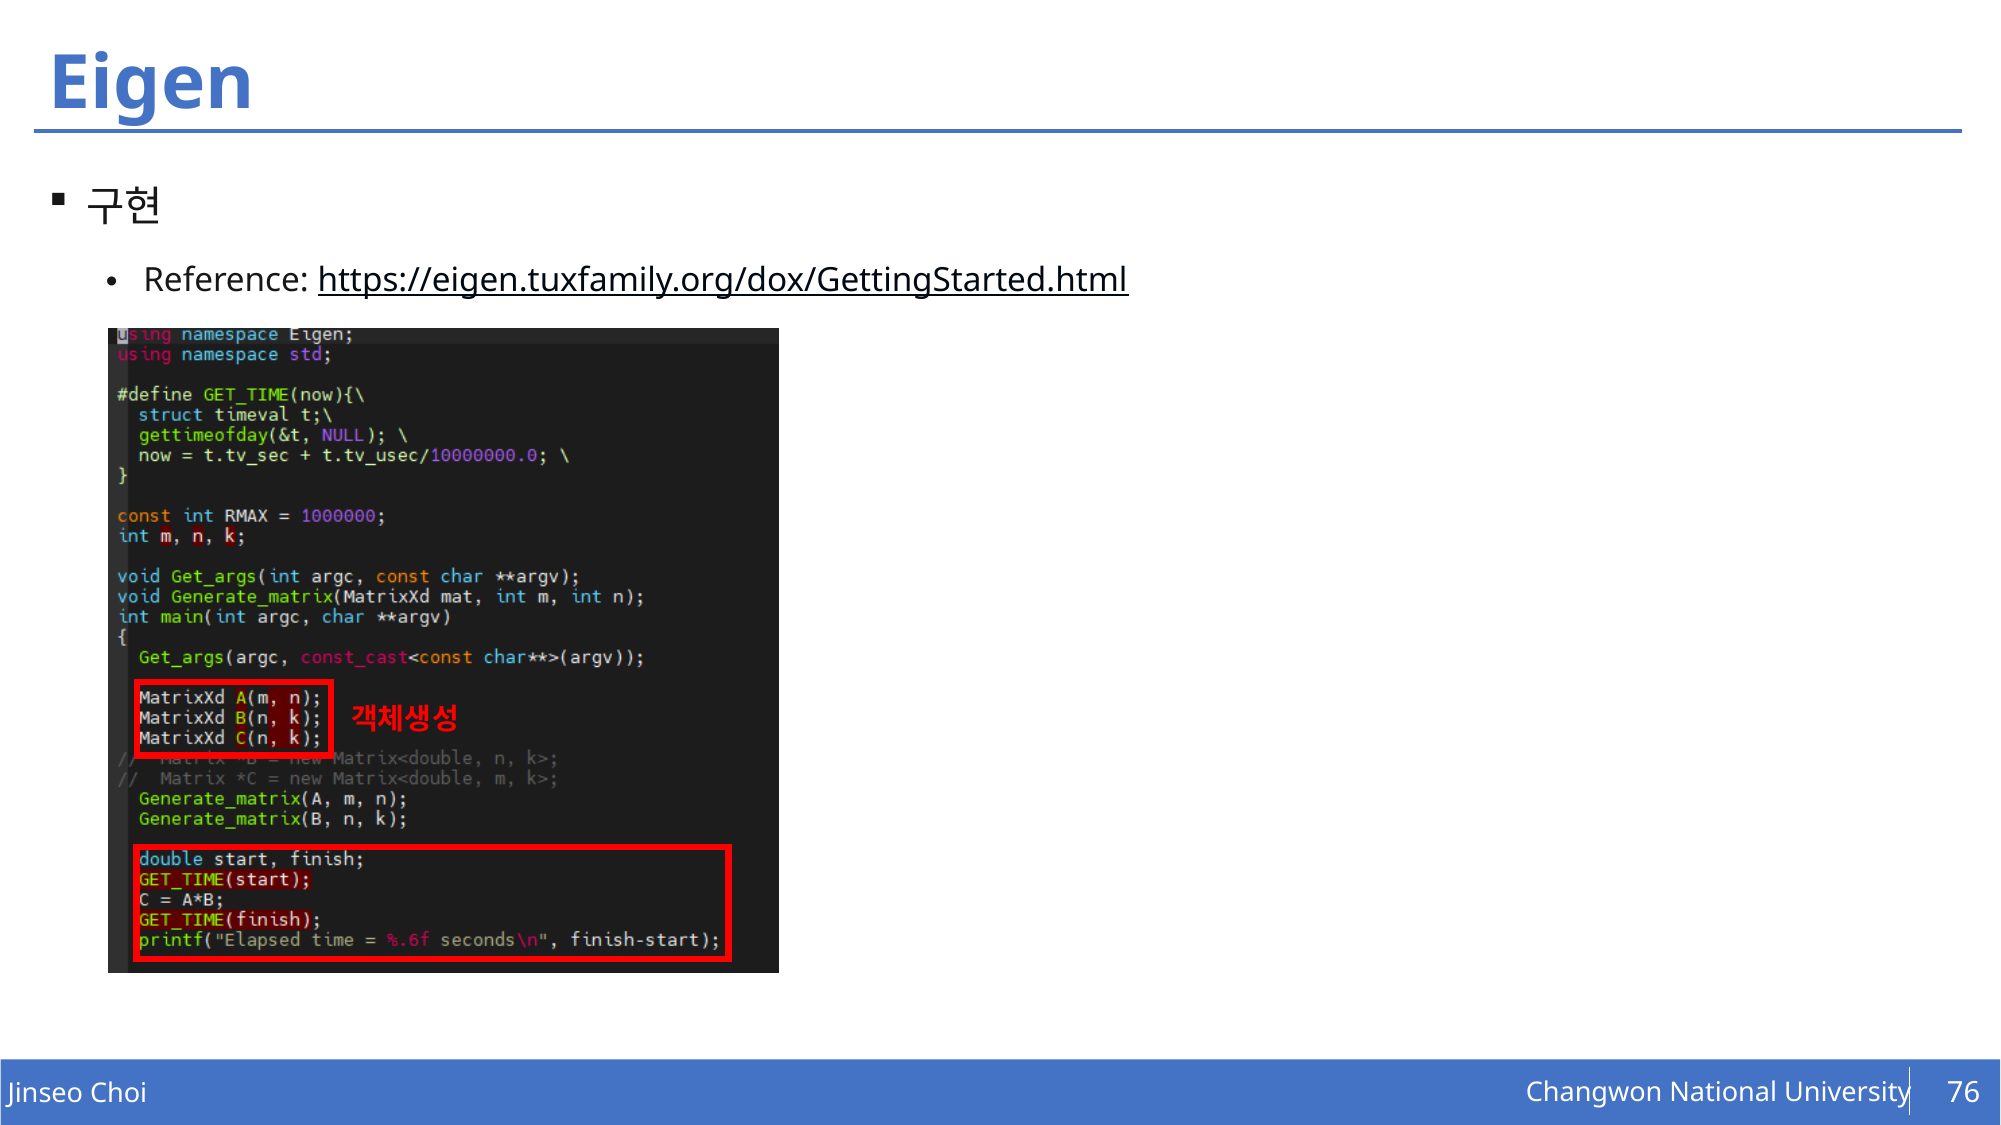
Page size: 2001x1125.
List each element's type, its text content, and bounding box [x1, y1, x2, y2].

list 구현 Reference: https://eigen.tuxfamily.org/dox/GettingStarted.html [33, 152, 1963, 997]
slide_number 76 [1927, 1063, 2000, 1124]
title Eigen [33, 27, 1963, 143]
picture [108, 328, 779, 973]
